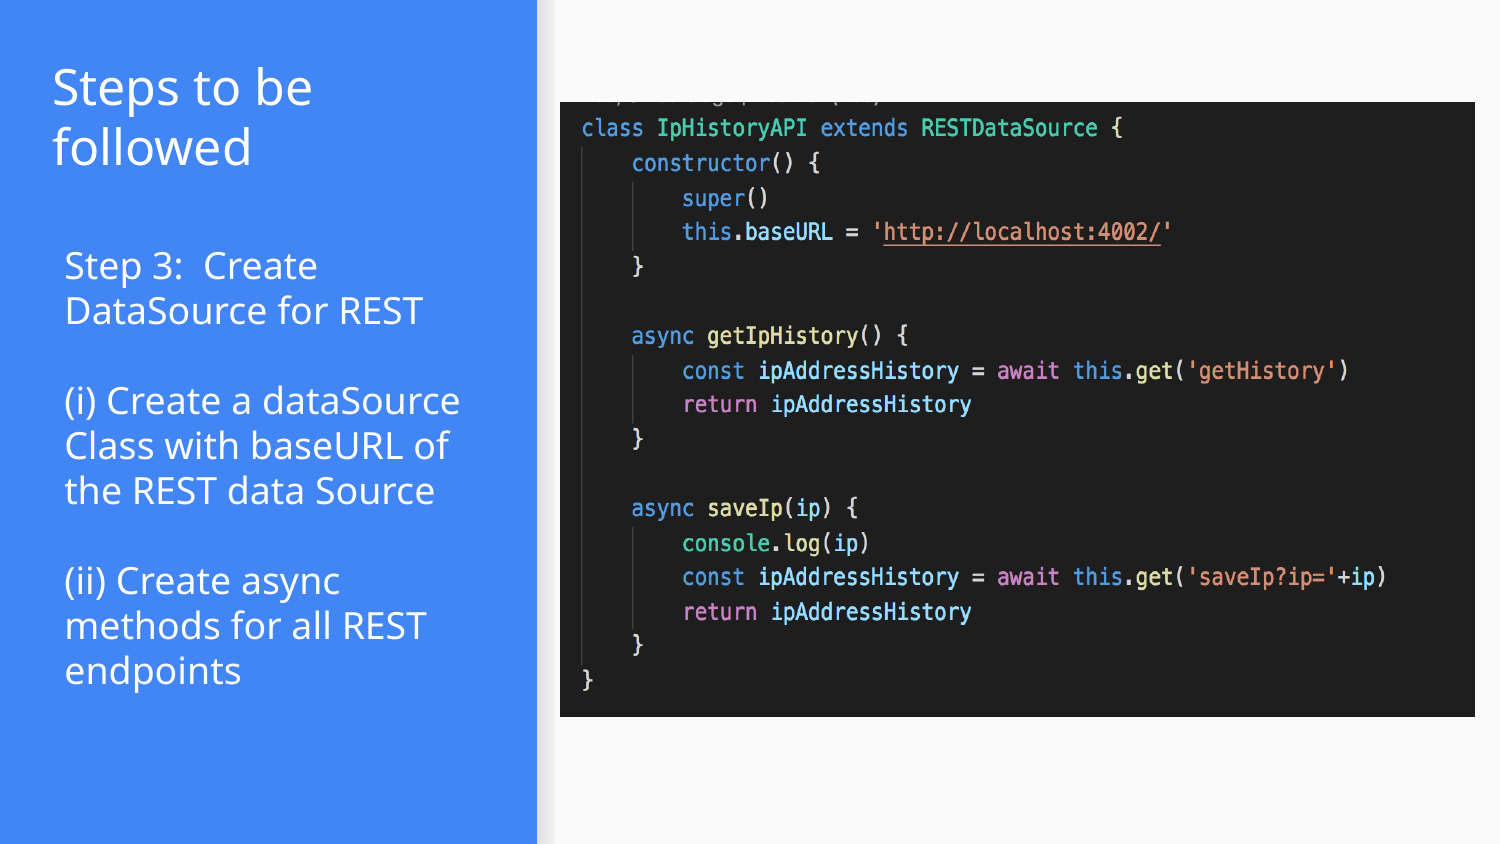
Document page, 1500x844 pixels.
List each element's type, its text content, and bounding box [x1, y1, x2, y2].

title Steps to be followed [37, 33, 498, 191]
title Step 3: Create DataSource for REST (i) Create a dataSource Class with baseURL of the REST data Source (ii) Create async methods for all REST endpoints [49, 175, 511, 708]
picture [560, 102, 1476, 718]
